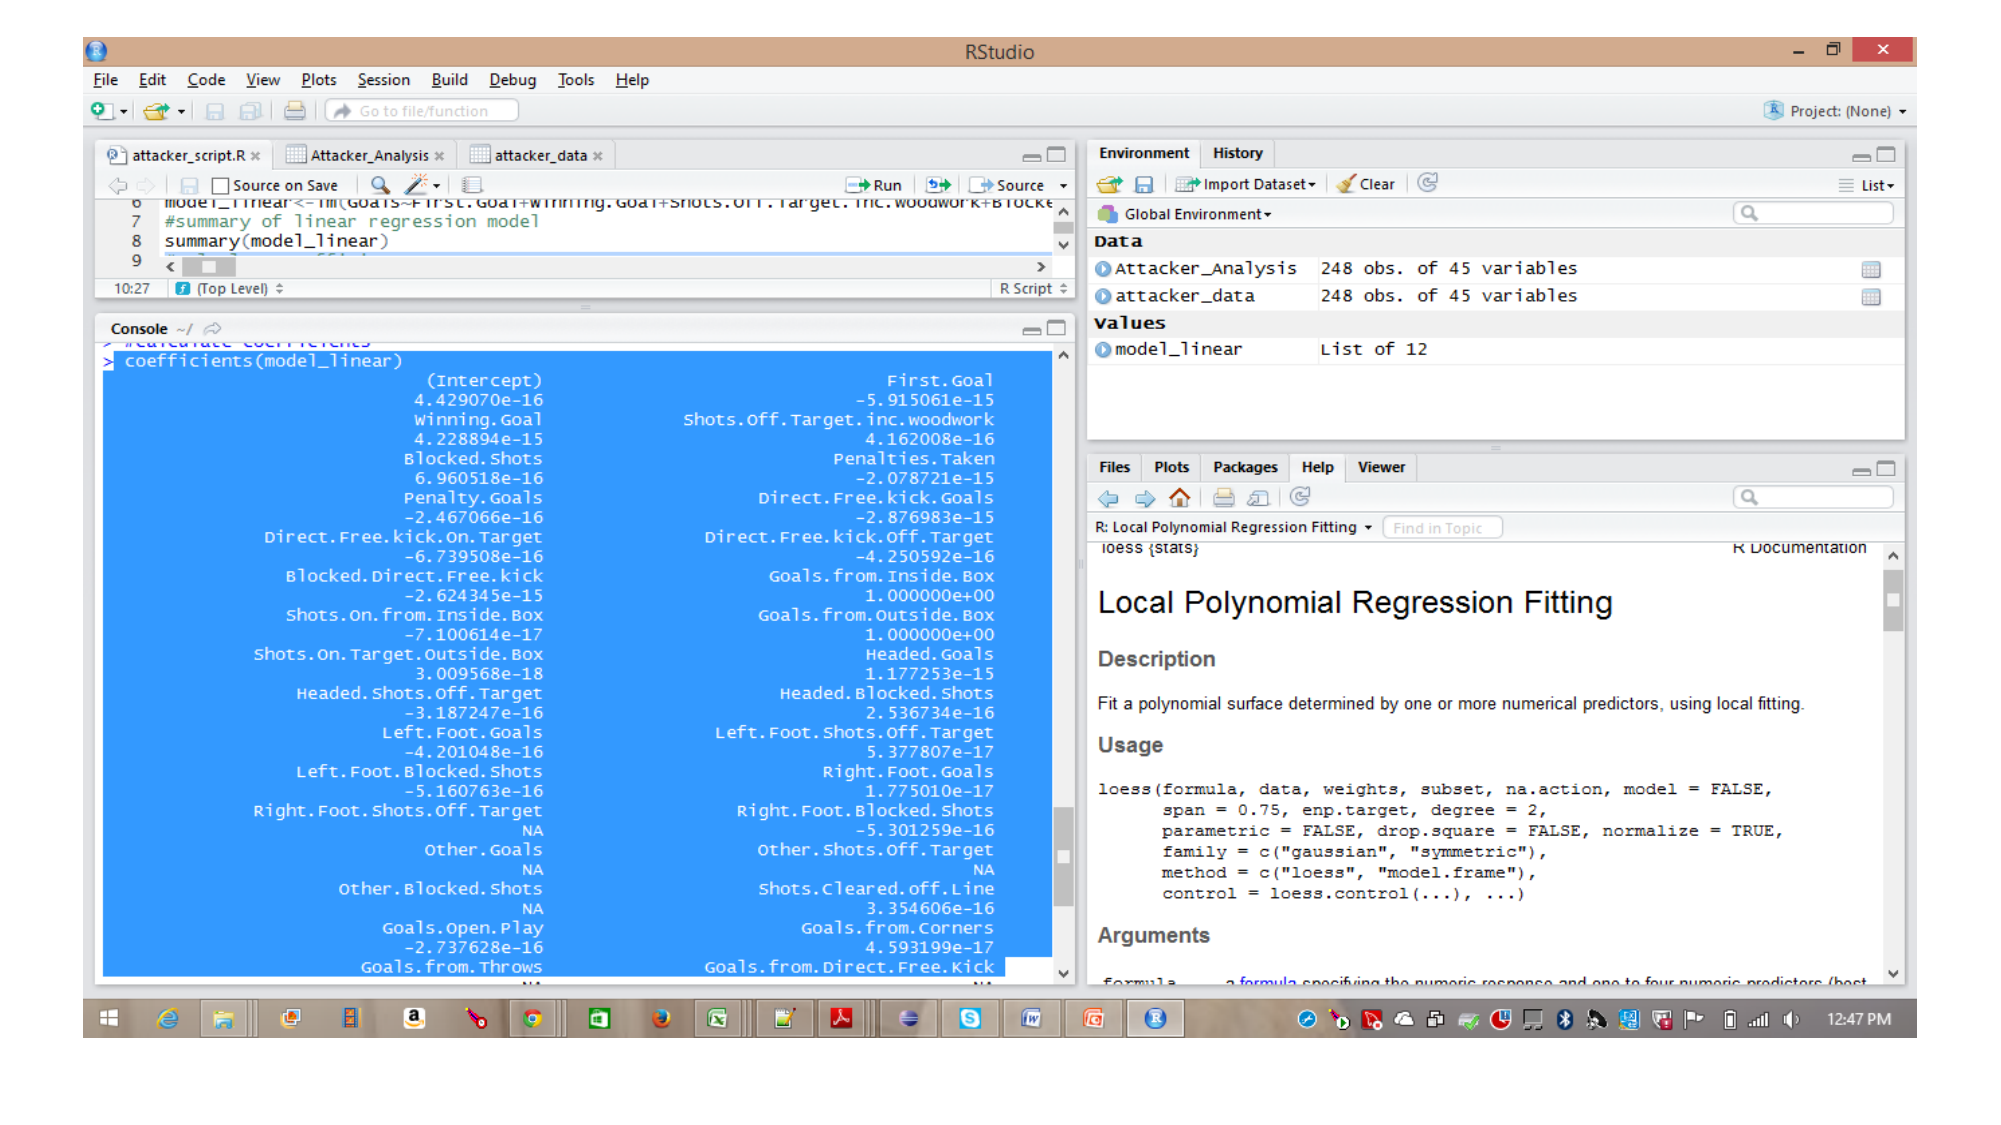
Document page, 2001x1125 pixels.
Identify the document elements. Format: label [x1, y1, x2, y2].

list [83, 37, 1917, 1038]
